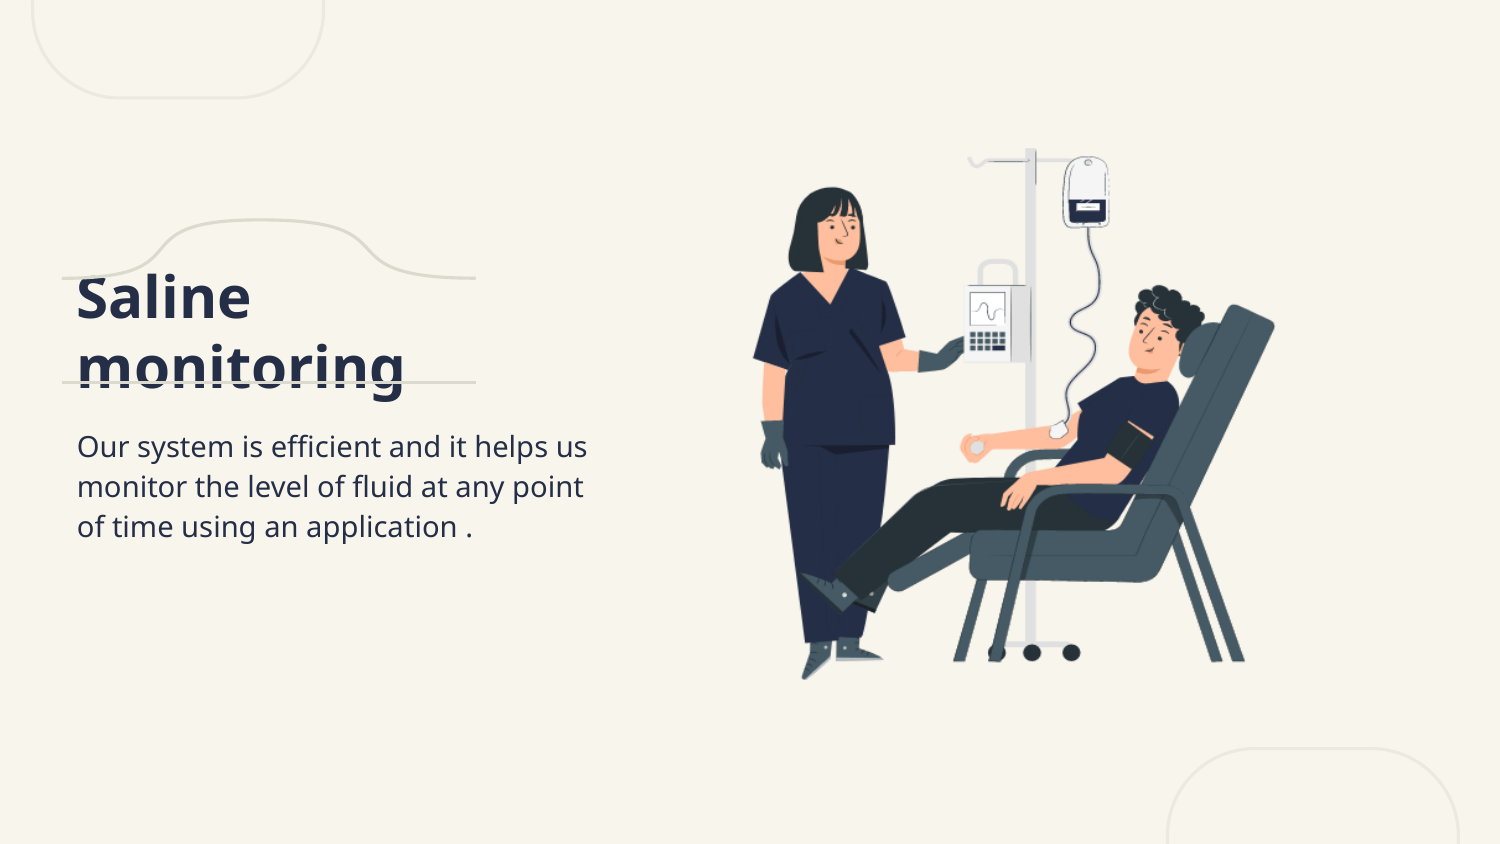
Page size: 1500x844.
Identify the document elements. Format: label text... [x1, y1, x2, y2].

picture [690, 64, 1293, 740]
subtitle Our system is efficient and it helps us monitor the level of fluid at any point of time using an application . [61, 404, 623, 562]
title Saline monitoring [61, 283, 607, 378]
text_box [61, 219, 476, 279]
